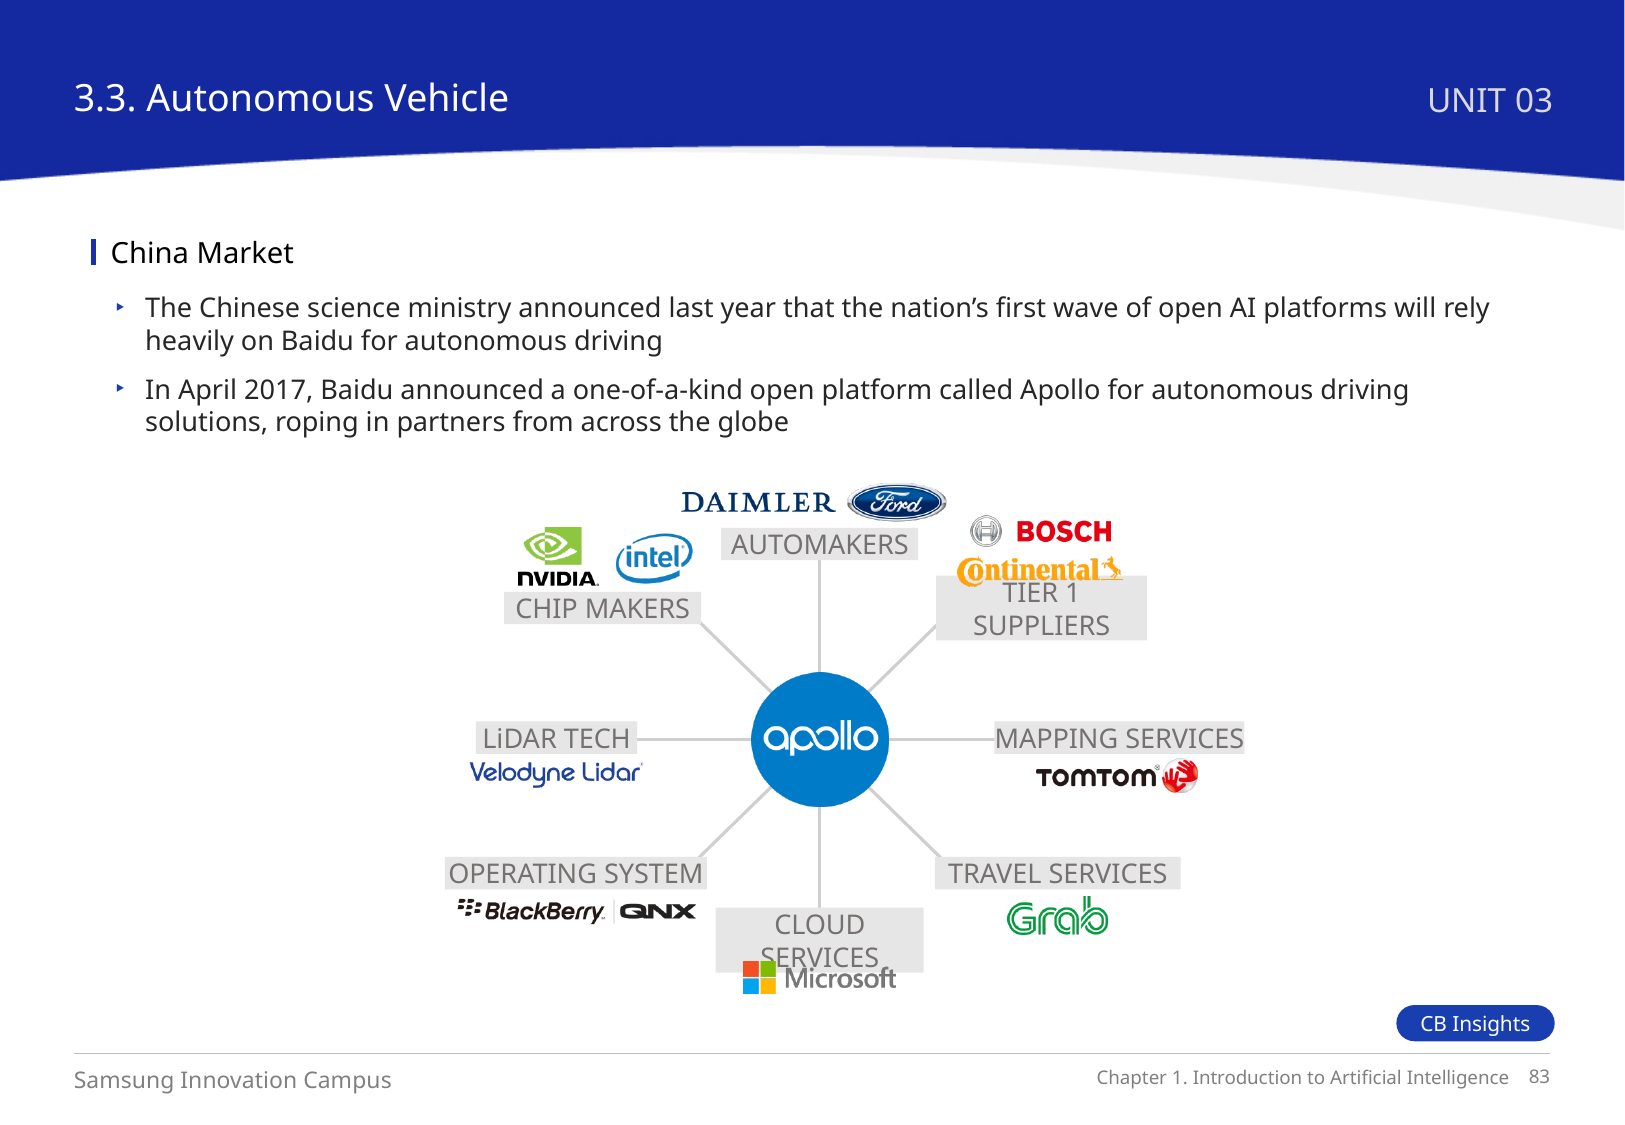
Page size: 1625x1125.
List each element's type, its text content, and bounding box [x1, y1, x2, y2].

text_box The Chinese science ministry announced last year that the nation’s first wave of open AI platforms will rely heavily on Baidu for autonomous driving In April 2017, Baidu announced a one-of-a-kind open platform called Apollo for autonomous driving solutions, roping in partners from across the globe [114, 278, 1532, 450]
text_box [444, 479, 1245, 994]
picture [0, 0, 1625, 1125]
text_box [73, 73, 1554, 120]
text_box CB Insights [1395, 1003, 1556, 1043]
text_box China Market [91, 233, 1599, 270]
